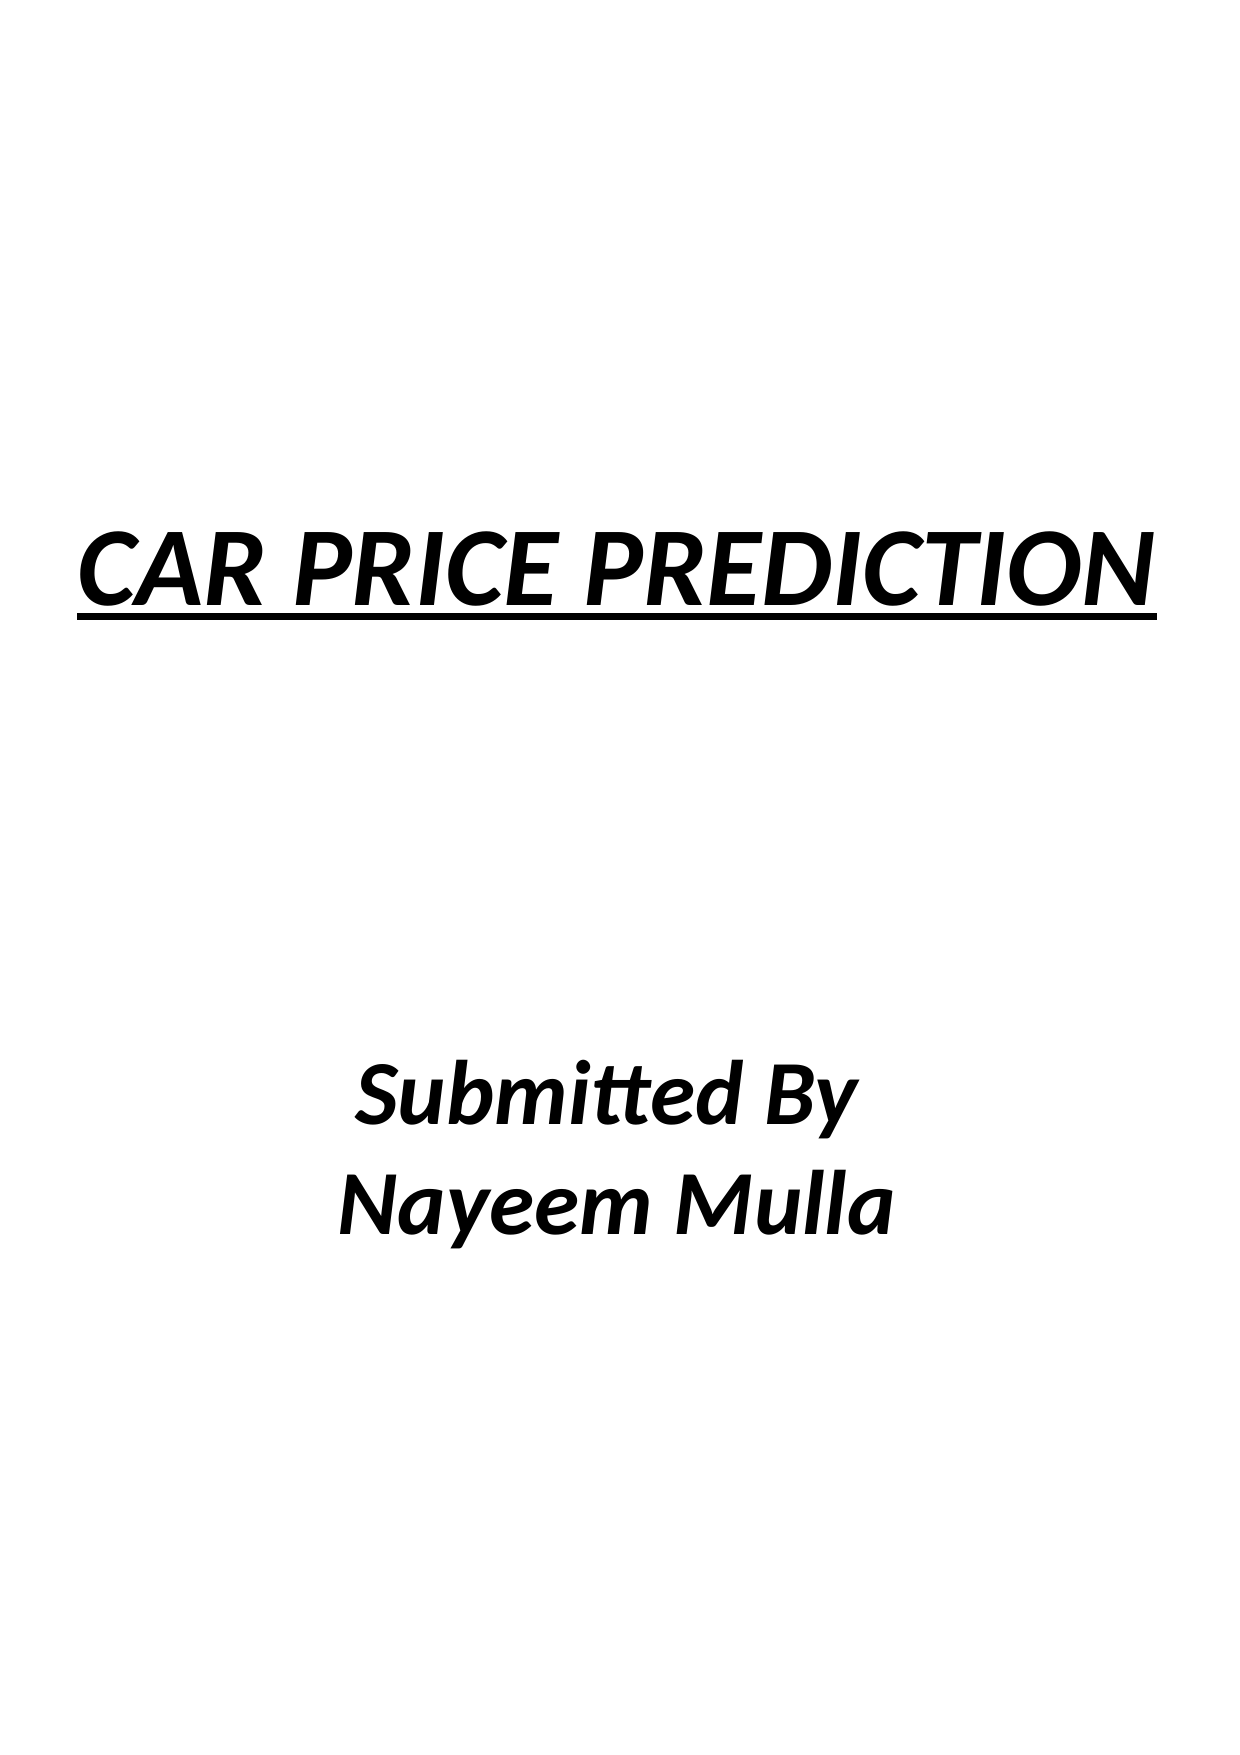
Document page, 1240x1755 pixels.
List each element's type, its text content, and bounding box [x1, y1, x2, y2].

text_box CAR PRICE PREDICTION Submitted By Nayeem Mulla [0, 485, 1240, 1261]
